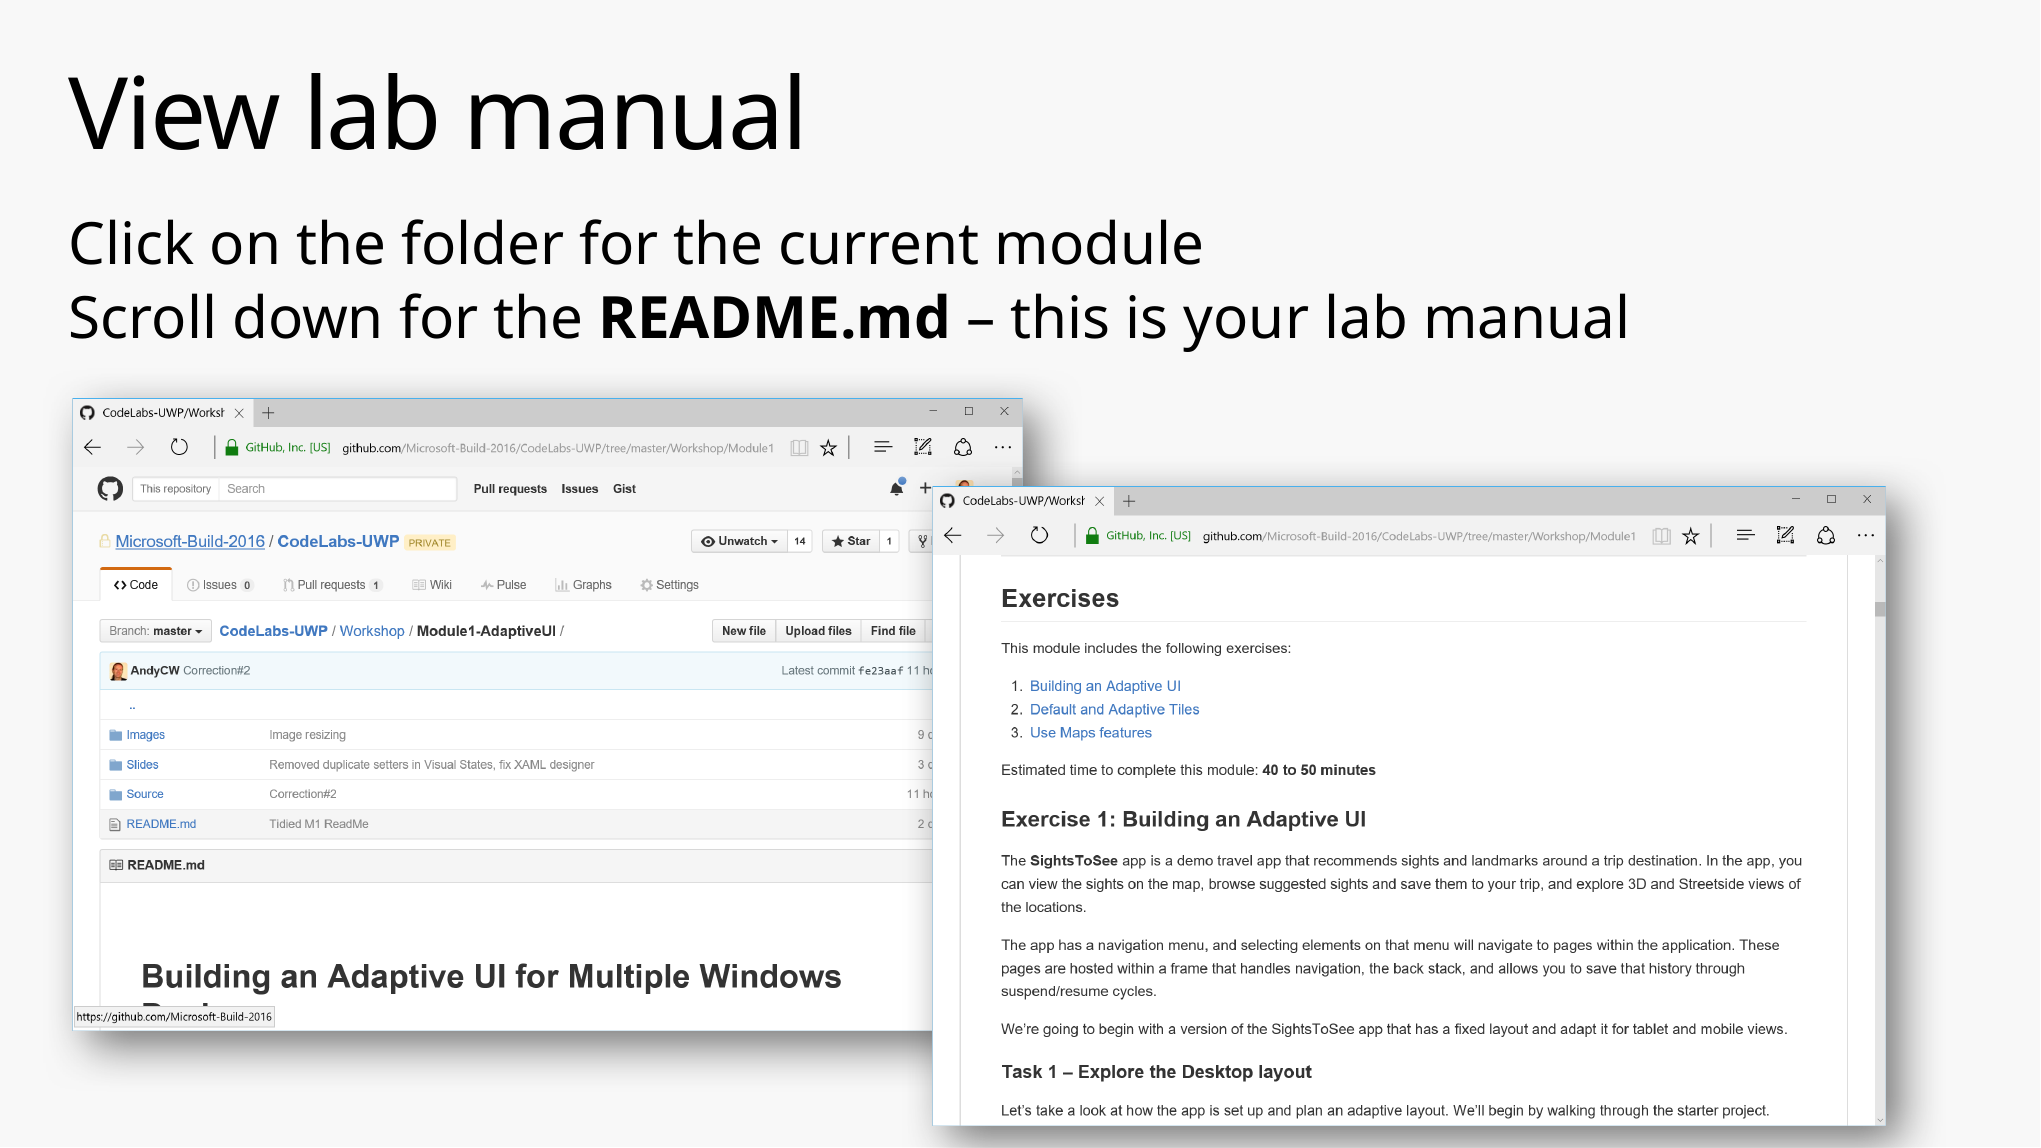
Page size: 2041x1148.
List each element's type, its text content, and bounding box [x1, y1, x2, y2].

picture [72, 398, 1886, 1126]
list Click on the folder for the current module Scroll down for the README.md – this is your lab manual [45, 198, 1996, 371]
title View lab manual [45, 48, 1996, 198]
